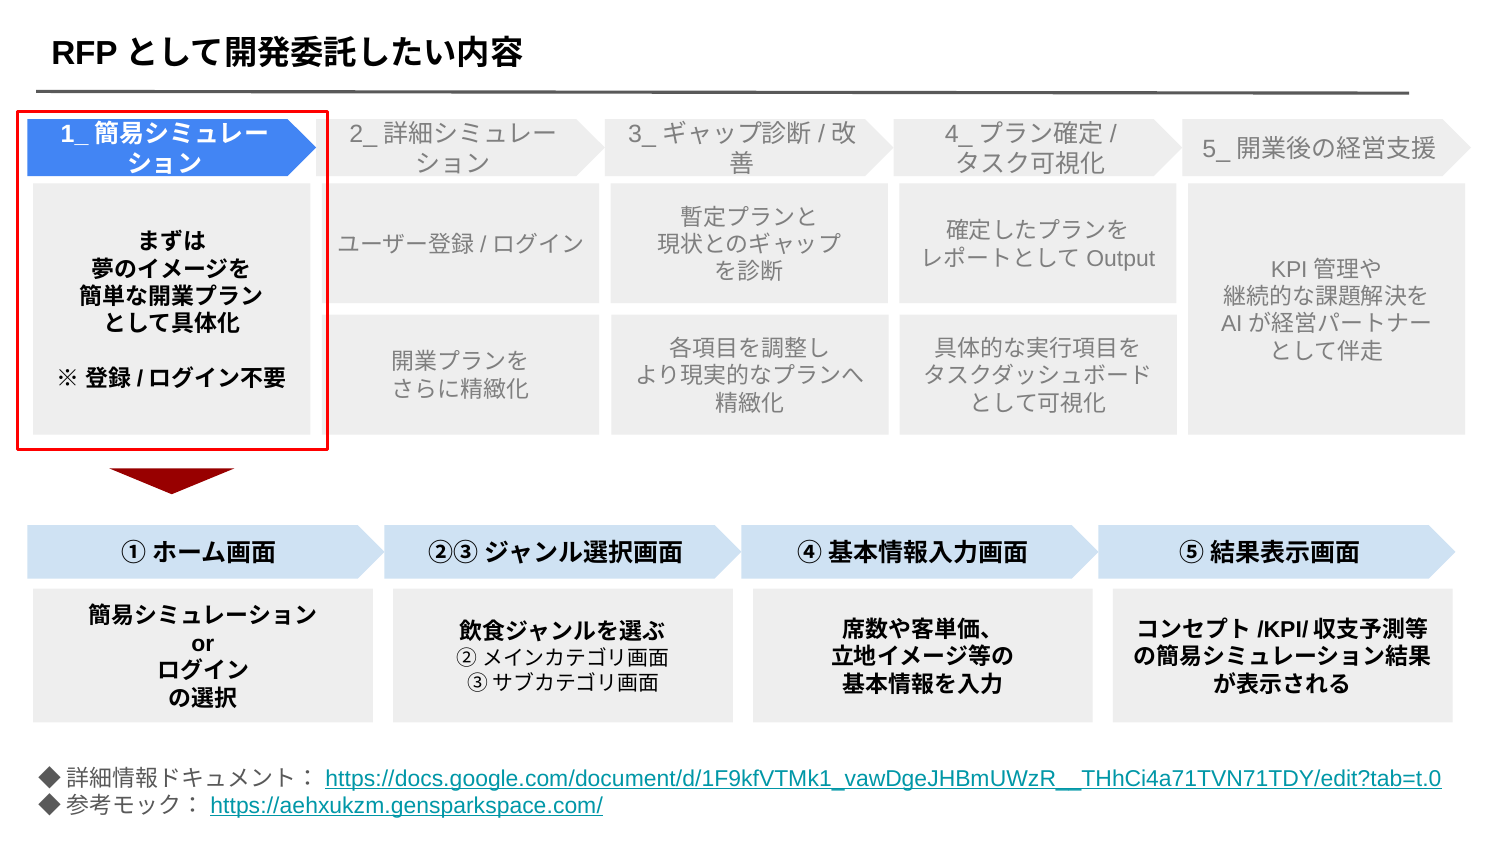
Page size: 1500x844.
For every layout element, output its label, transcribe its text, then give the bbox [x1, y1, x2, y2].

text_box 具体的な実行項目を タスクダッシュボードとして可視化 [899, 314, 1177, 435]
text_box 1_簡易シミュレーション [27, 119, 317, 177]
text_box ④基本情報入力画面 [741, 525, 1098, 579]
text_box ⑤結果表示画面 [1098, 525, 1456, 579]
text_box 開業プランを さらに精緻化 [328, 314, 600, 435]
text_box [109, 468, 235, 495]
text_box 確定したプランを レポートとしてOutput [899, 183, 1177, 304]
text_box 5_開業後の経営支援 [1182, 119, 1472, 177]
text_box [17, 111, 328, 450]
text_box ①ホーム画面 [27, 525, 384, 579]
text_box 3_ギャップ診断/改善 [604, 119, 893, 177]
text_box KPI管理や 継続的な課題解決を AIが経営パートナー として伴走 [1188, 183, 1466, 435]
text_box 暫定プランと 現状とのギャップ を診断 [610, 183, 888, 304]
text_box RFPとして開発委託したい内容 [36, 21, 1068, 80]
text_box ◆詳細情報ドキュメント：https://docs.google.com/document/d/1F9kfVTMk1_vawDgeJHBmUWzR__THhCi4a71TVN71TDY/edit?tab=t.0 ◆参考モック：https://aehxukzm.gensparkspace.com/ [23, 748, 1475, 834]
text_box ユーザー登録/ログイン [328, 183, 600, 304]
text_box コンセプト/KPI/収支予測等の簡易シミュレーション結果が表示される [1112, 588, 1453, 723]
text_box 席数や客単価、 立地イメージ等の 基本情報を入力 [753, 588, 1093, 723]
text_box 飲食ジャンルを選ぶ ②メインカテゴリ画面 ③サブカテゴリ画面 [393, 588, 733, 723]
text_box 4_プラン確定/ タスク可視化 [893, 119, 1182, 177]
text_box 各項目を調整し より現実的なプランへ 精緻化 [611, 314, 889, 435]
text_box ②③ジャンル選択画面 [384, 525, 741, 579]
text_box 簡易シミュレーション or ログイン の選択 [33, 588, 373, 723]
text_box 2_詳細シミュレーション [328, 119, 604, 177]
text_box まずは 夢のイメージを 簡単な開業プラン として具体化 ※登録/ログイン不要 [33, 183, 311, 435]
